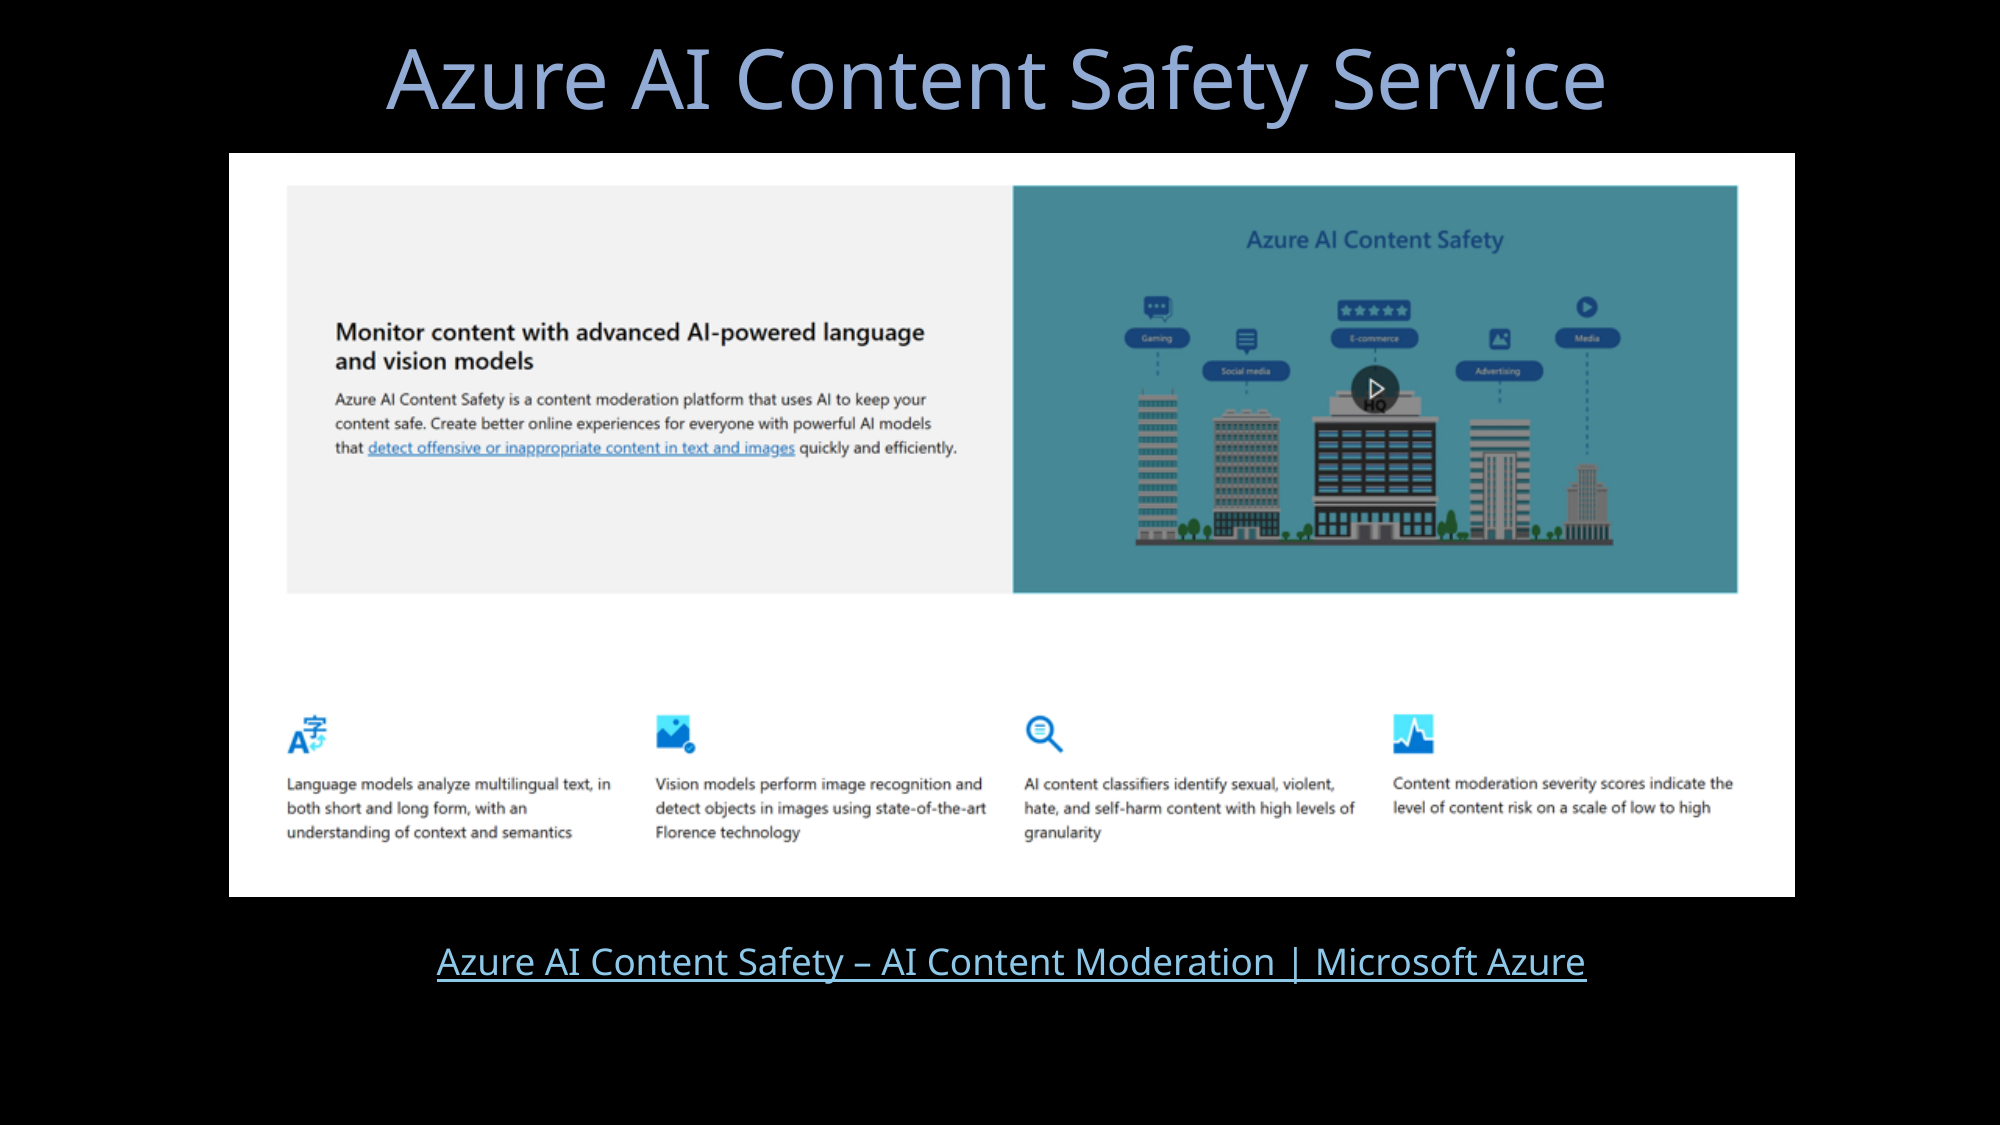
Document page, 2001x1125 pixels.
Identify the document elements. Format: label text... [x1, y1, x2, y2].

text_box Azure AI Content Safety – AI Content Moderation | Microsoft Azure [229, 931, 1795, 997]
picture [228, 153, 1796, 898]
text_box Azure AI Content Safety Service [19, 26, 1978, 127]
